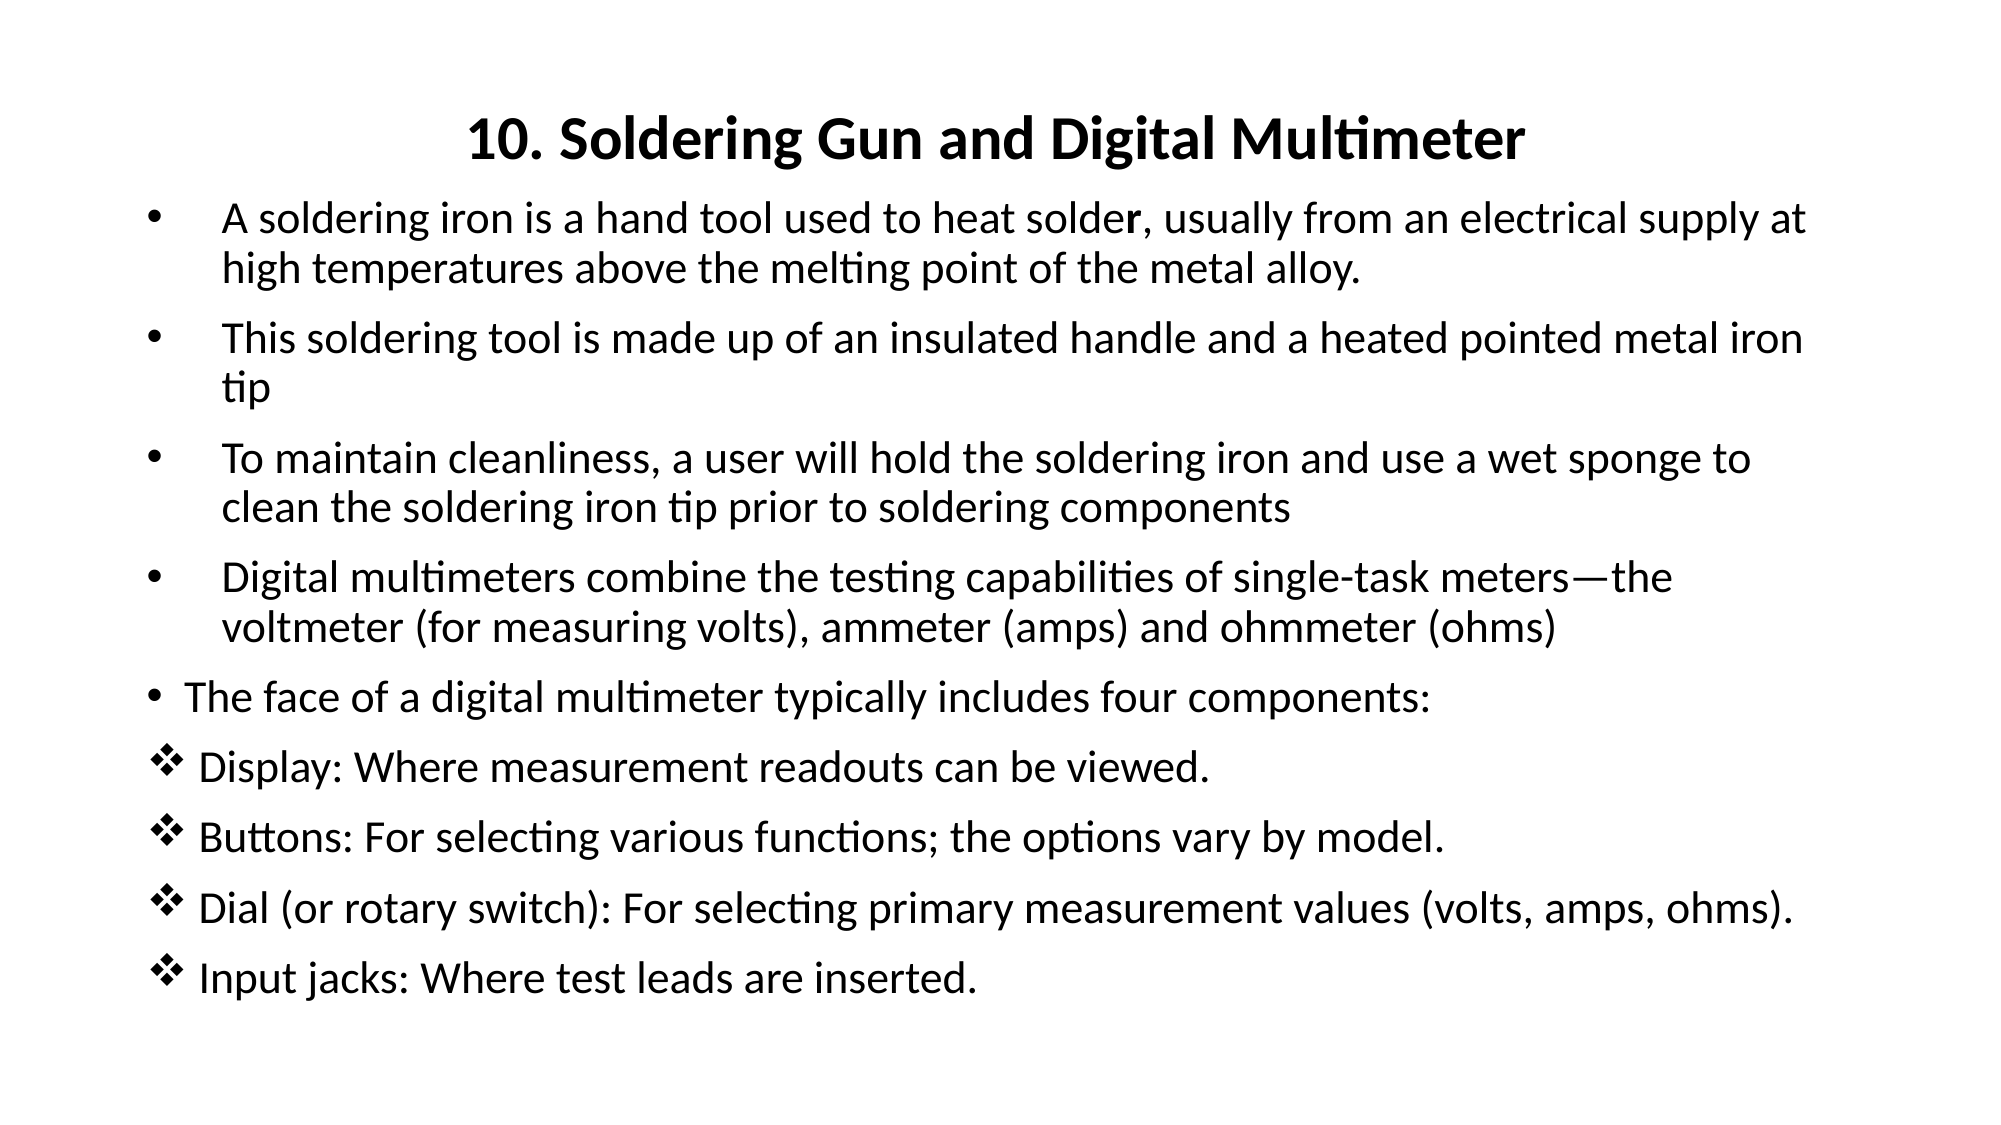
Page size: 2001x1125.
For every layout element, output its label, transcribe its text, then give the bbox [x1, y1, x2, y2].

list 10. Soldering Gun and Digital Multimeter A soldering iron is a hand tool used to heat solder, usually from an electrical supply at high temperatures above the melting point of the metal alloy. This soldering tool is made up of an insulated handle and a heated pointed metal iron tip To maintain cleanliness, a user will hold the soldering iron and use a wet sponge to clean the soldering iron tip prior to soldering components Digital multimeters combine the testing capabilities of single-task meters—the voltmeter (for measuring volts), ammeter (amps) and ohmmeter (ohms) The face of a digital multimeter typically includes four components: Display: Where measurement readouts can be viewed. Buttons: For selecting various functions; the options vary by model. Dial (or rotary switch): For selecting primary measurement values (volts, amps, ohms). Input jacks: Where test leads are inserted. [131, 98, 1863, 1014]
